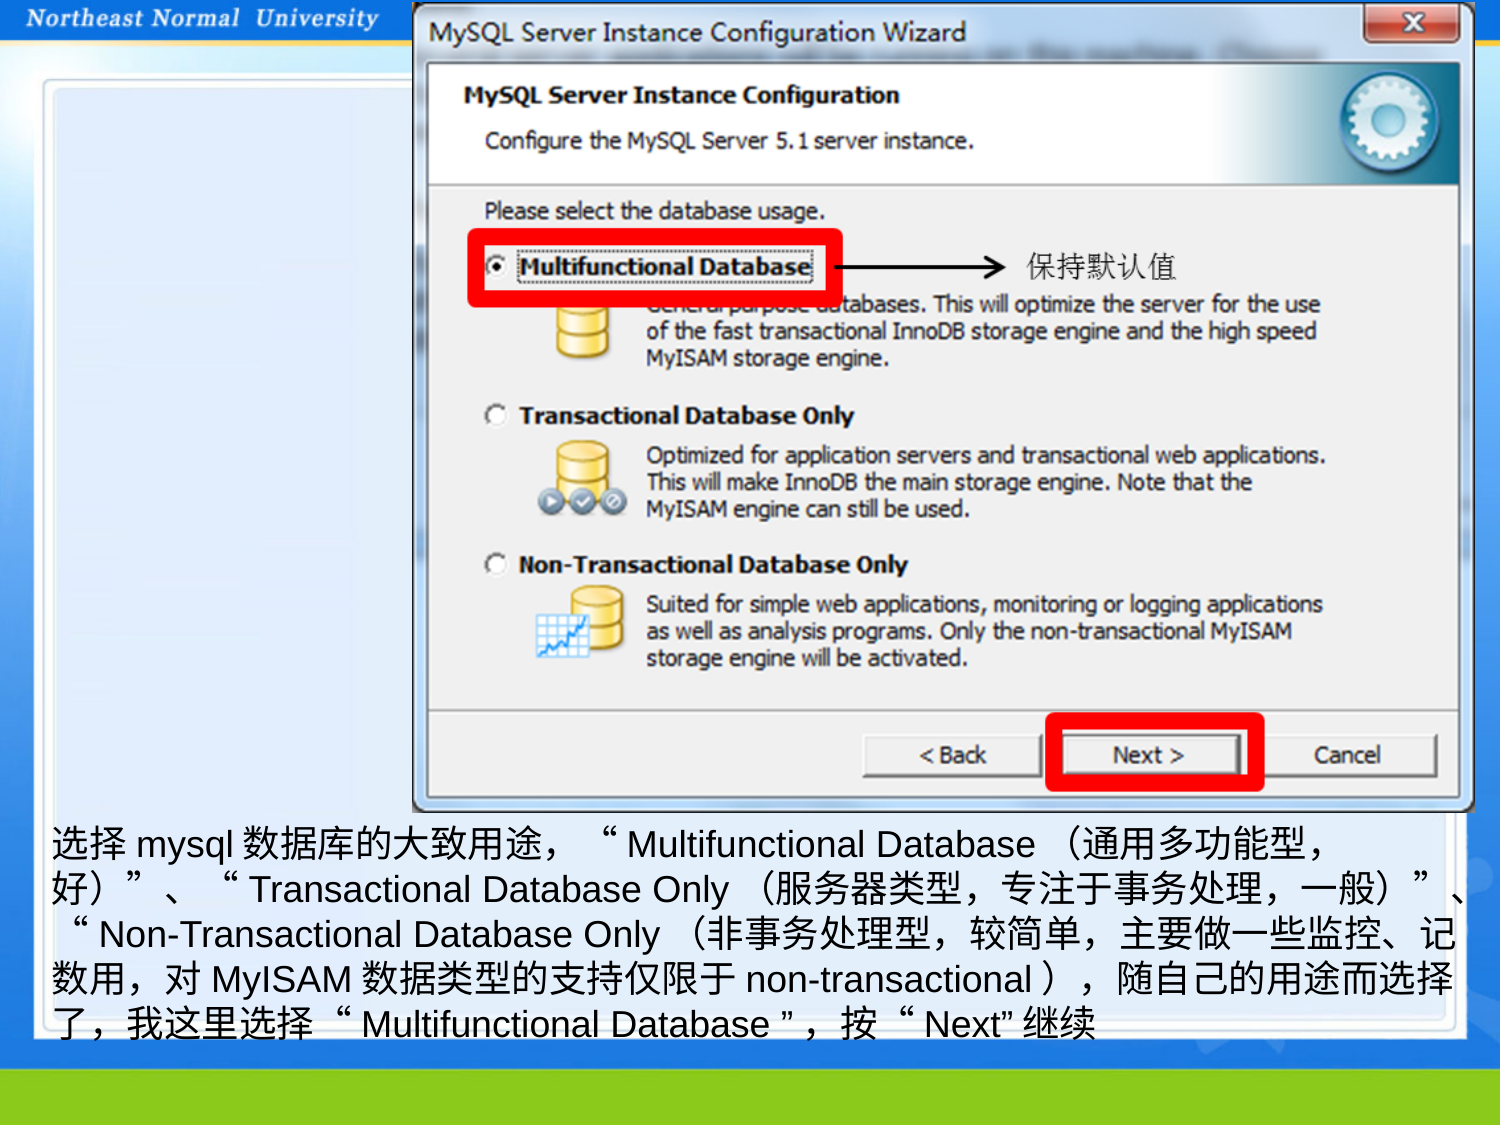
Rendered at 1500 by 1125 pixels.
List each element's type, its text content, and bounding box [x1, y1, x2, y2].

picture [0, 1, 1500, 1125]
text_box 选择mysql数据库的大致用途，“Multifunctional Database（通用多功能型，好）”、“Transactional Database Only（服务器类型，专注于事务处理，一般）”、“Non-Transactional Database Only（非事务处理型，较简单，主要做一些监控、记数用，对MyISAM数据类型的支持仅限于non-transactional），随自己的用途而选择了，我这里选择“Multifunctional Database ”，按“Next”继续 [37, 812, 1500, 1053]
